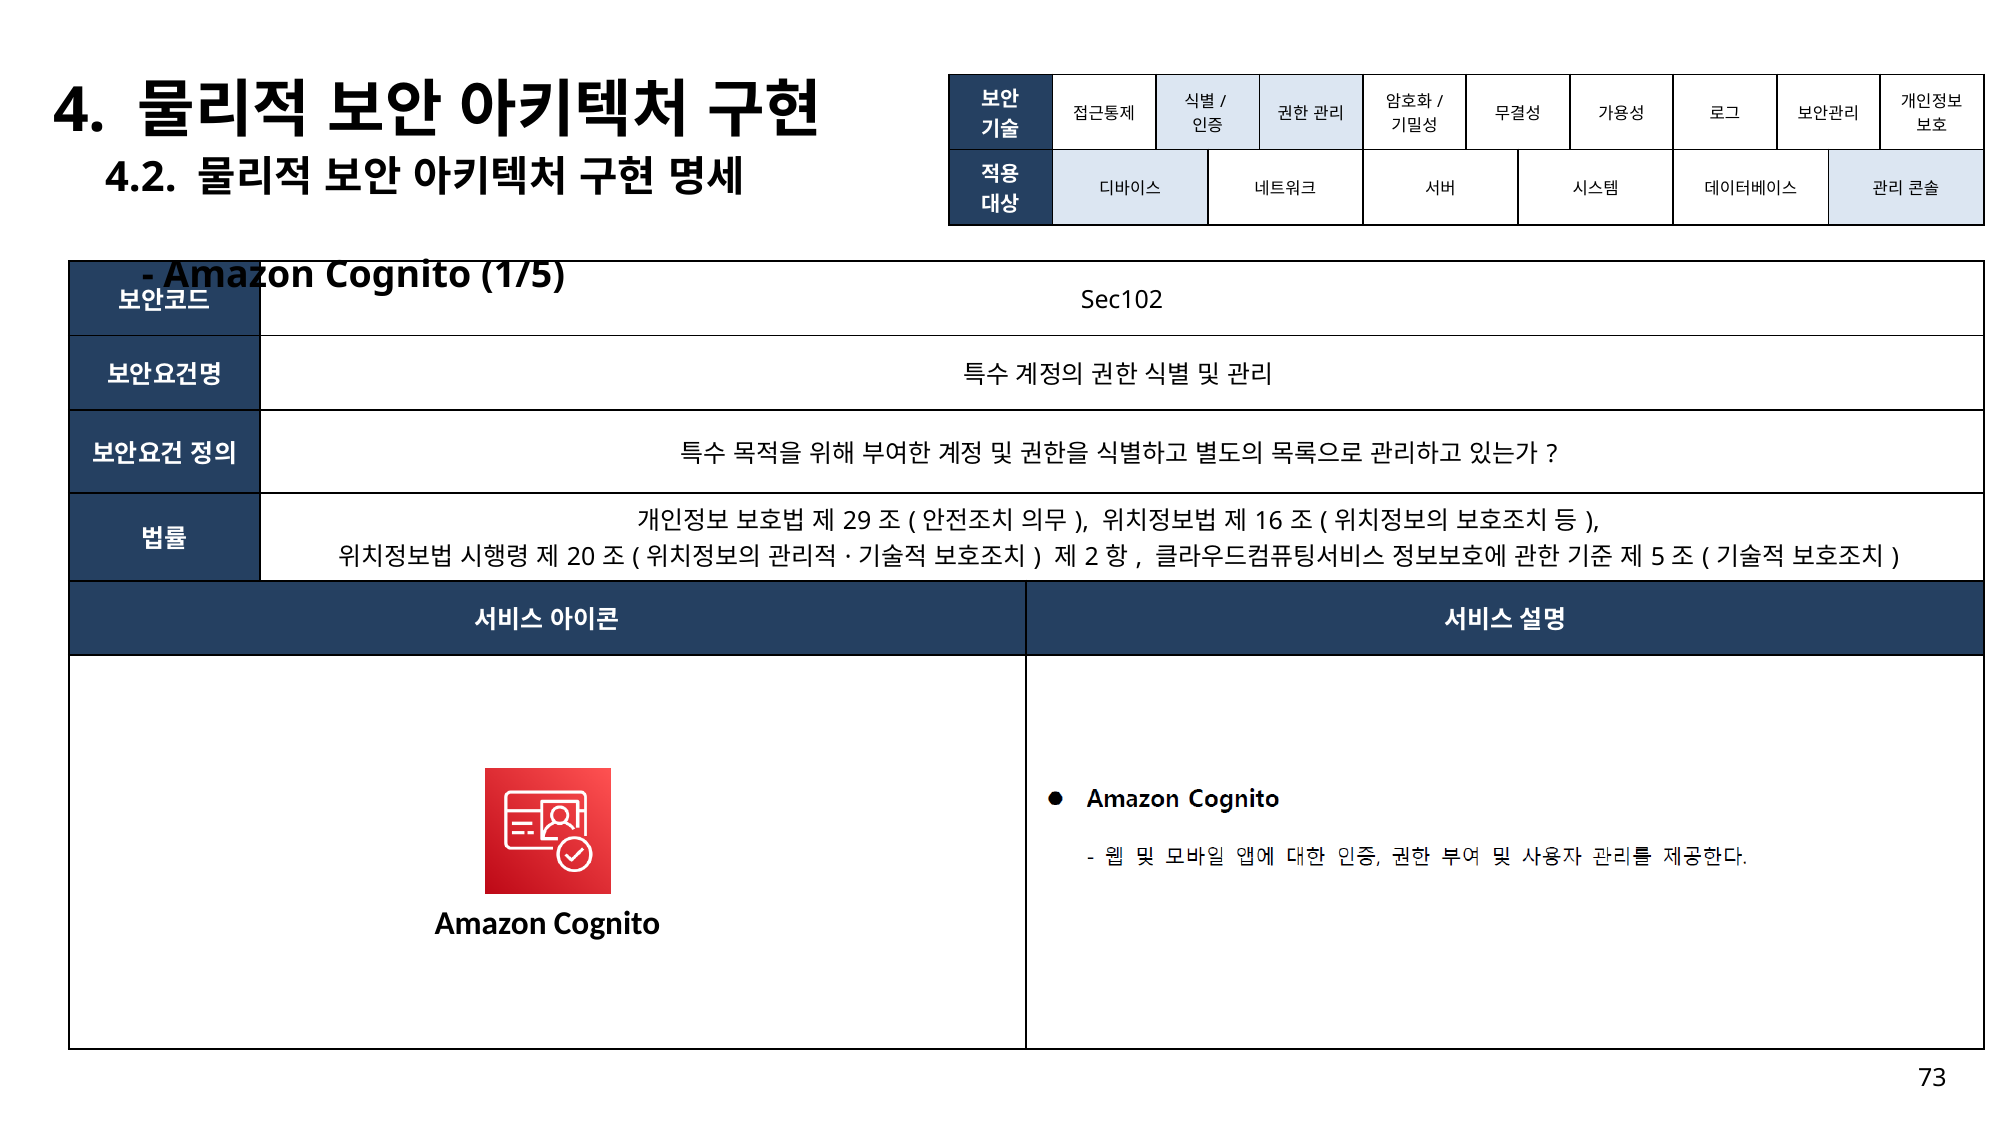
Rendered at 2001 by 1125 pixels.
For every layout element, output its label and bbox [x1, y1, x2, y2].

table_cell [70, 582, 1025, 654]
table_header [1044, 75, 1052, 149]
table_header [1260, 75, 1362, 149]
table_cell [1027, 582, 1983, 654]
table_cell [261, 411, 1983, 492]
table_header [261, 262, 1983, 335]
table_cell [70, 494, 259, 580]
table_cell [1674, 150, 1828, 224]
table_cell [950, 150, 1052, 224]
table_header [1364, 75, 1465, 149]
table_header [1881, 75, 1983, 149]
table_header [1053, 75, 1155, 149]
picture [1043, 783, 1932, 879]
table_header [1467, 75, 1569, 149]
picture [485, 768, 611, 894]
table_cell [1027, 656, 1983, 1048]
table_header [1157, 75, 1259, 149]
text_box [38, 61, 1044, 303]
text_box [311, 893, 784, 949]
table_cell [1053, 150, 1207, 224]
table_header [1674, 75, 1776, 149]
table_cell [70, 336, 259, 409]
table_cell [261, 336, 1983, 409]
table_cell [261, 494, 1983, 580]
table_header [70, 303, 259, 335]
table_cell [1519, 150, 1672, 224]
table_cell [1209, 150, 1362, 224]
table_cell [1364, 150, 1517, 224]
table_cell [1829, 150, 1983, 224]
table_cell [70, 411, 259, 492]
table_header [1571, 75, 1672, 149]
table_cell [70, 656, 1025, 1048]
table_header [1778, 75, 1879, 149]
slide_number [1728, 1053, 1962, 1094]
